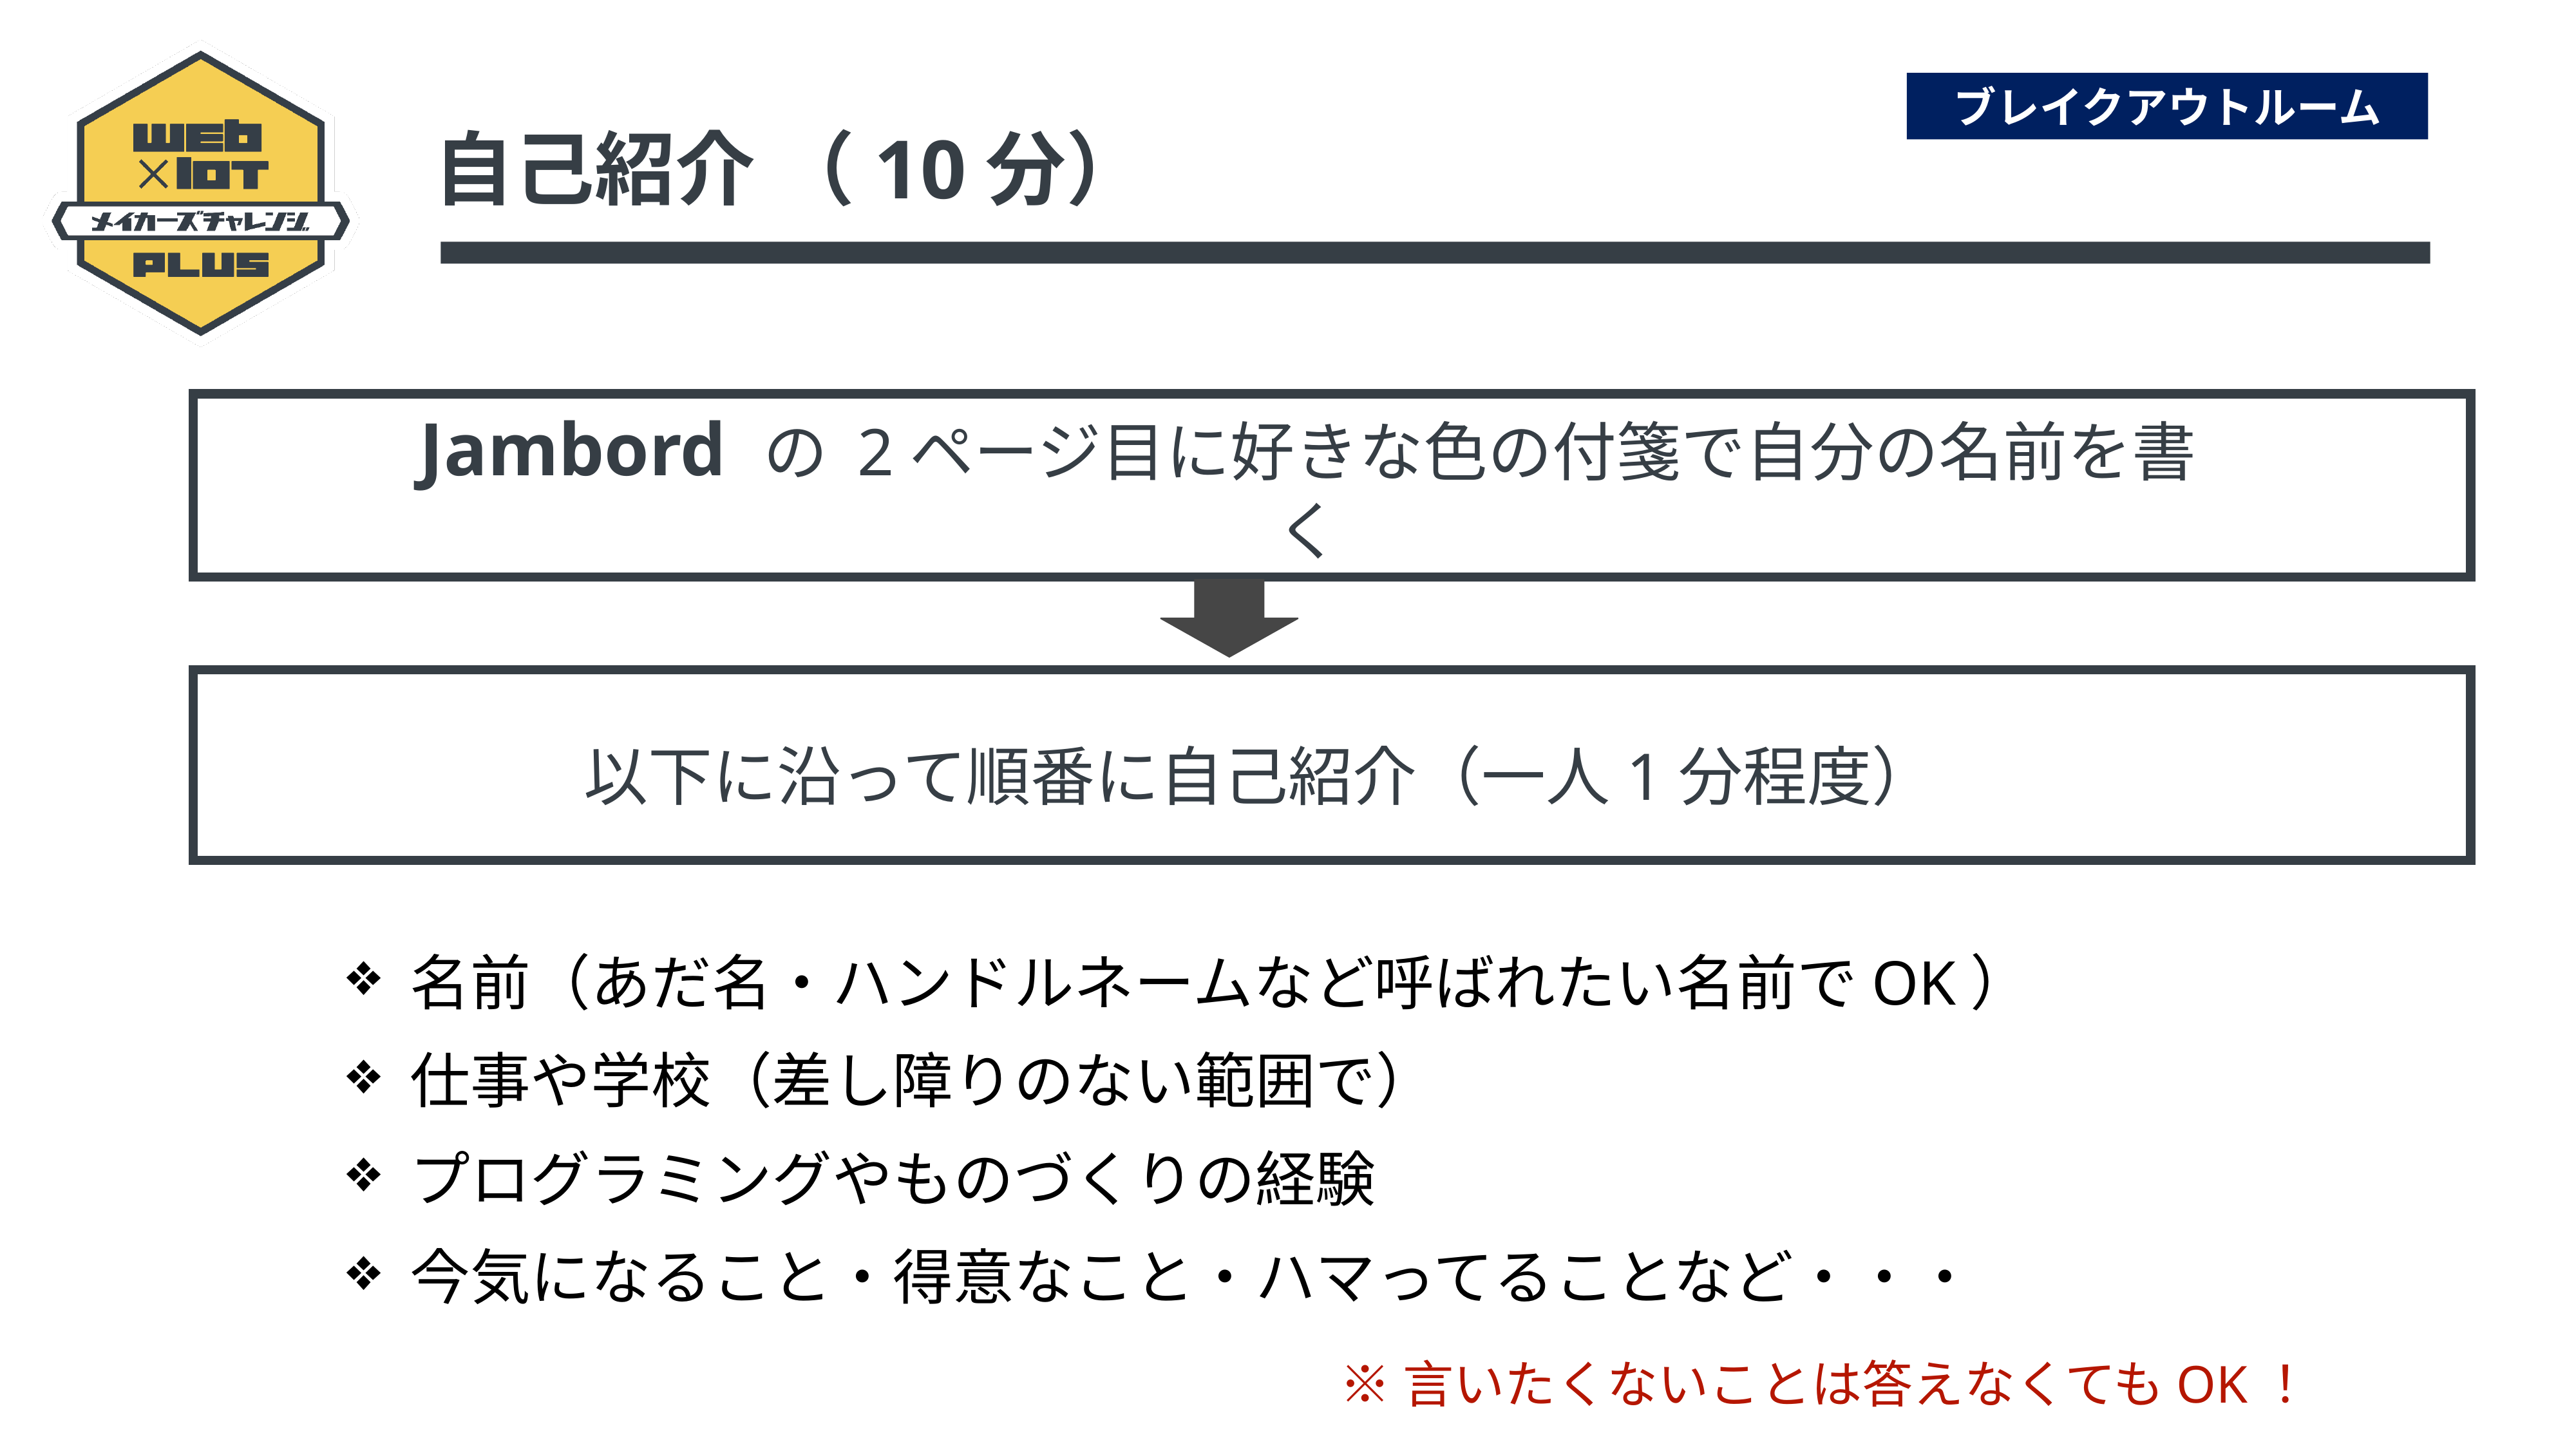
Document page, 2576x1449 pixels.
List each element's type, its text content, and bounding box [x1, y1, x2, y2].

picture [42, 39, 359, 347]
text_box [193, 669, 2471, 861]
text_box [1160, 580, 1298, 658]
text_box [193, 393, 2471, 577]
text_box ブレイクアウトルーム [1906, 73, 2429, 140]
text_box Jambord の 2ページ目に好きな色の付箋で自分の名前を書く [394, 395, 2222, 575]
text_box 自己紹介 （10分） [426, 111, 1155, 223]
text_box 名前（あだ名・ハンドルネームなど呼ばれたい名前でOK） 仕事や学校（差し障りのない範囲で） プログラミングやものづくりの経験 今気になること・得意なこと・ハマってることなど・・・ [251, 914, 2301, 1319]
text_box ※言いたくないことは答えなくてもOK！ [1332, 1345, 2391, 1421]
